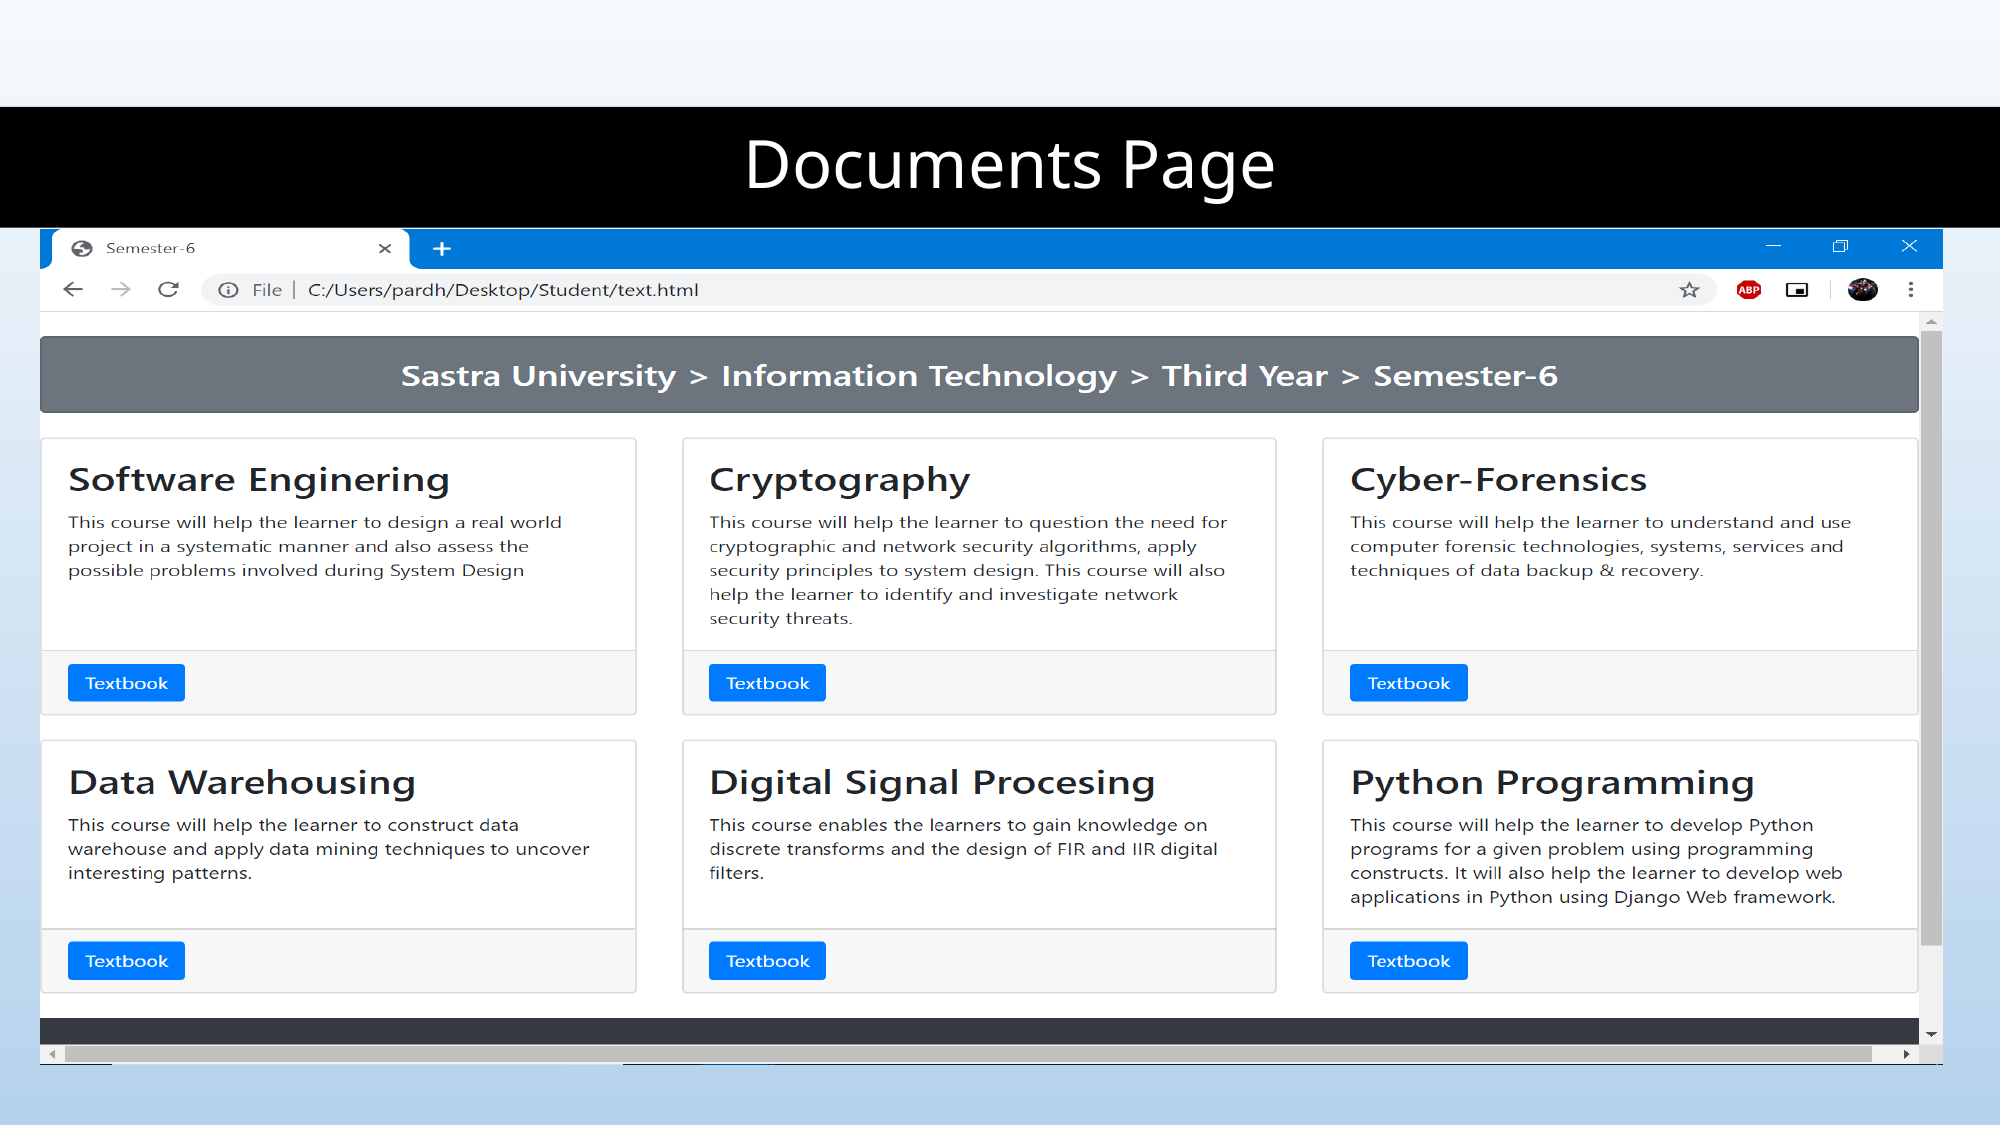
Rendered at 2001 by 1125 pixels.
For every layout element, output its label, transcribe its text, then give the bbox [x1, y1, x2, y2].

text_box [0, 106, 2000, 229]
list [40, 229, 1943, 1065]
title Documents Page [91, 105, 1931, 228]
